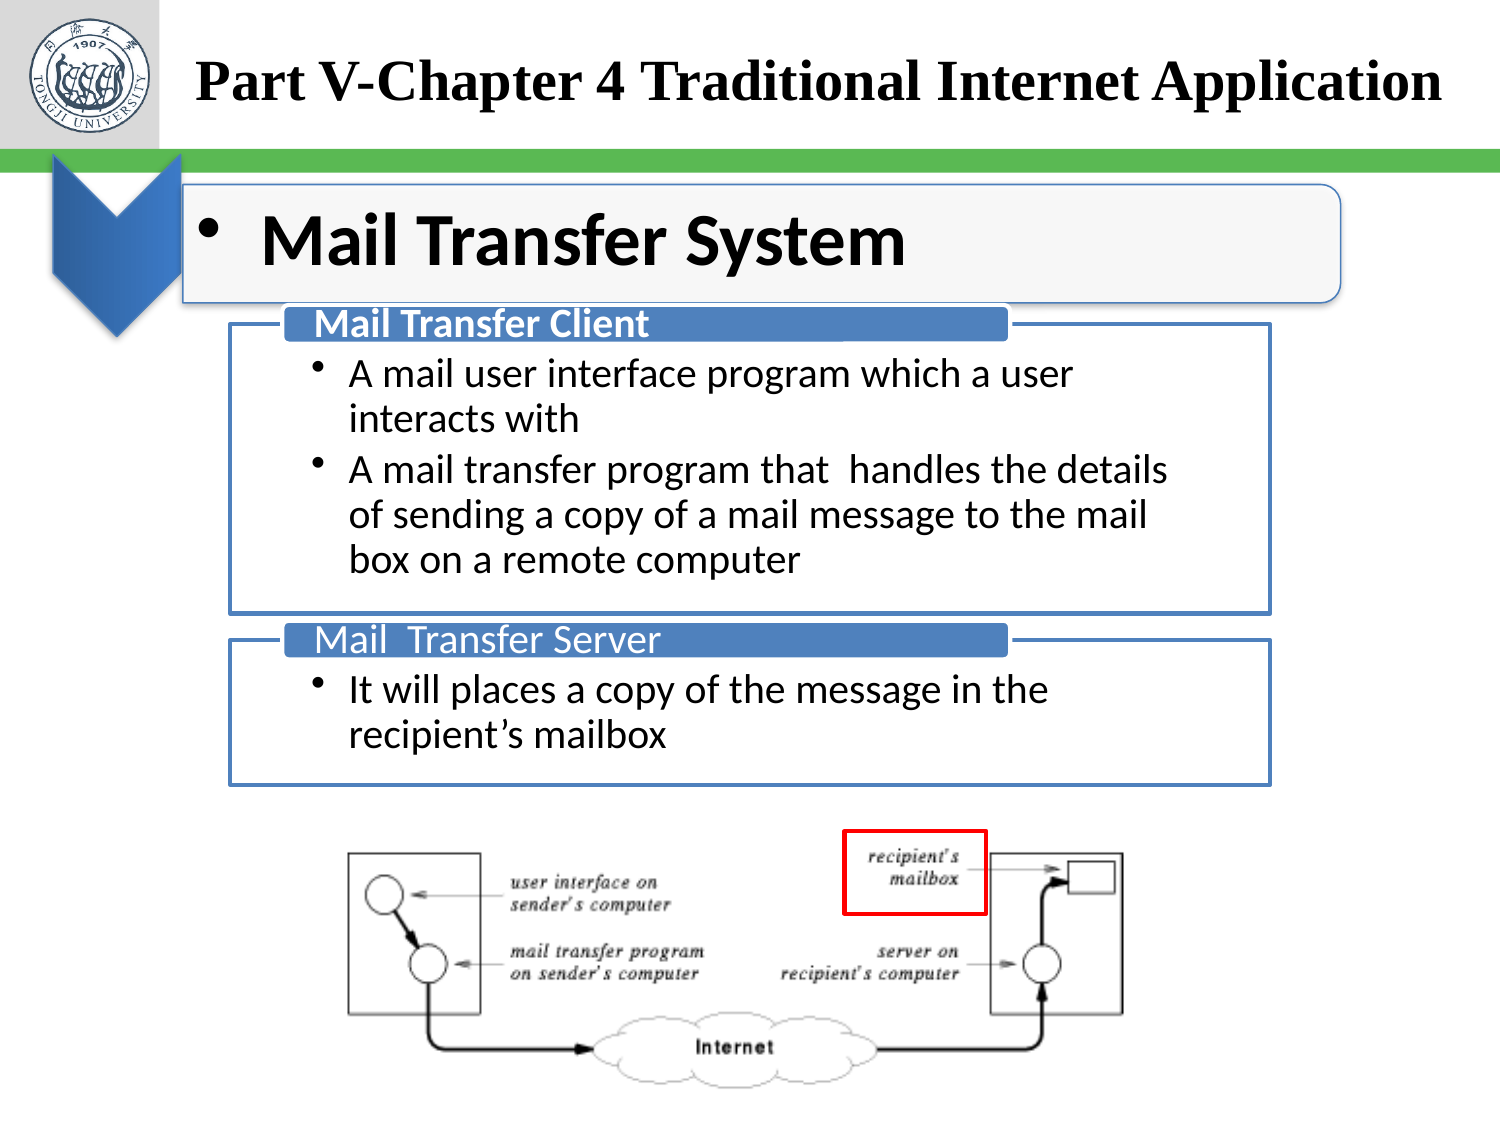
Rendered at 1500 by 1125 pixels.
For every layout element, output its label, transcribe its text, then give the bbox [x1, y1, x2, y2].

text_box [52, 154, 181, 337]
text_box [159, 184, 1341, 304]
picture [250, 788, 1221, 1125]
title Part V-Chapter 4 Traditional Internet Application [180, 3, 1471, 151]
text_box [229, 302, 1271, 788]
picture [29, 18, 151, 133]
